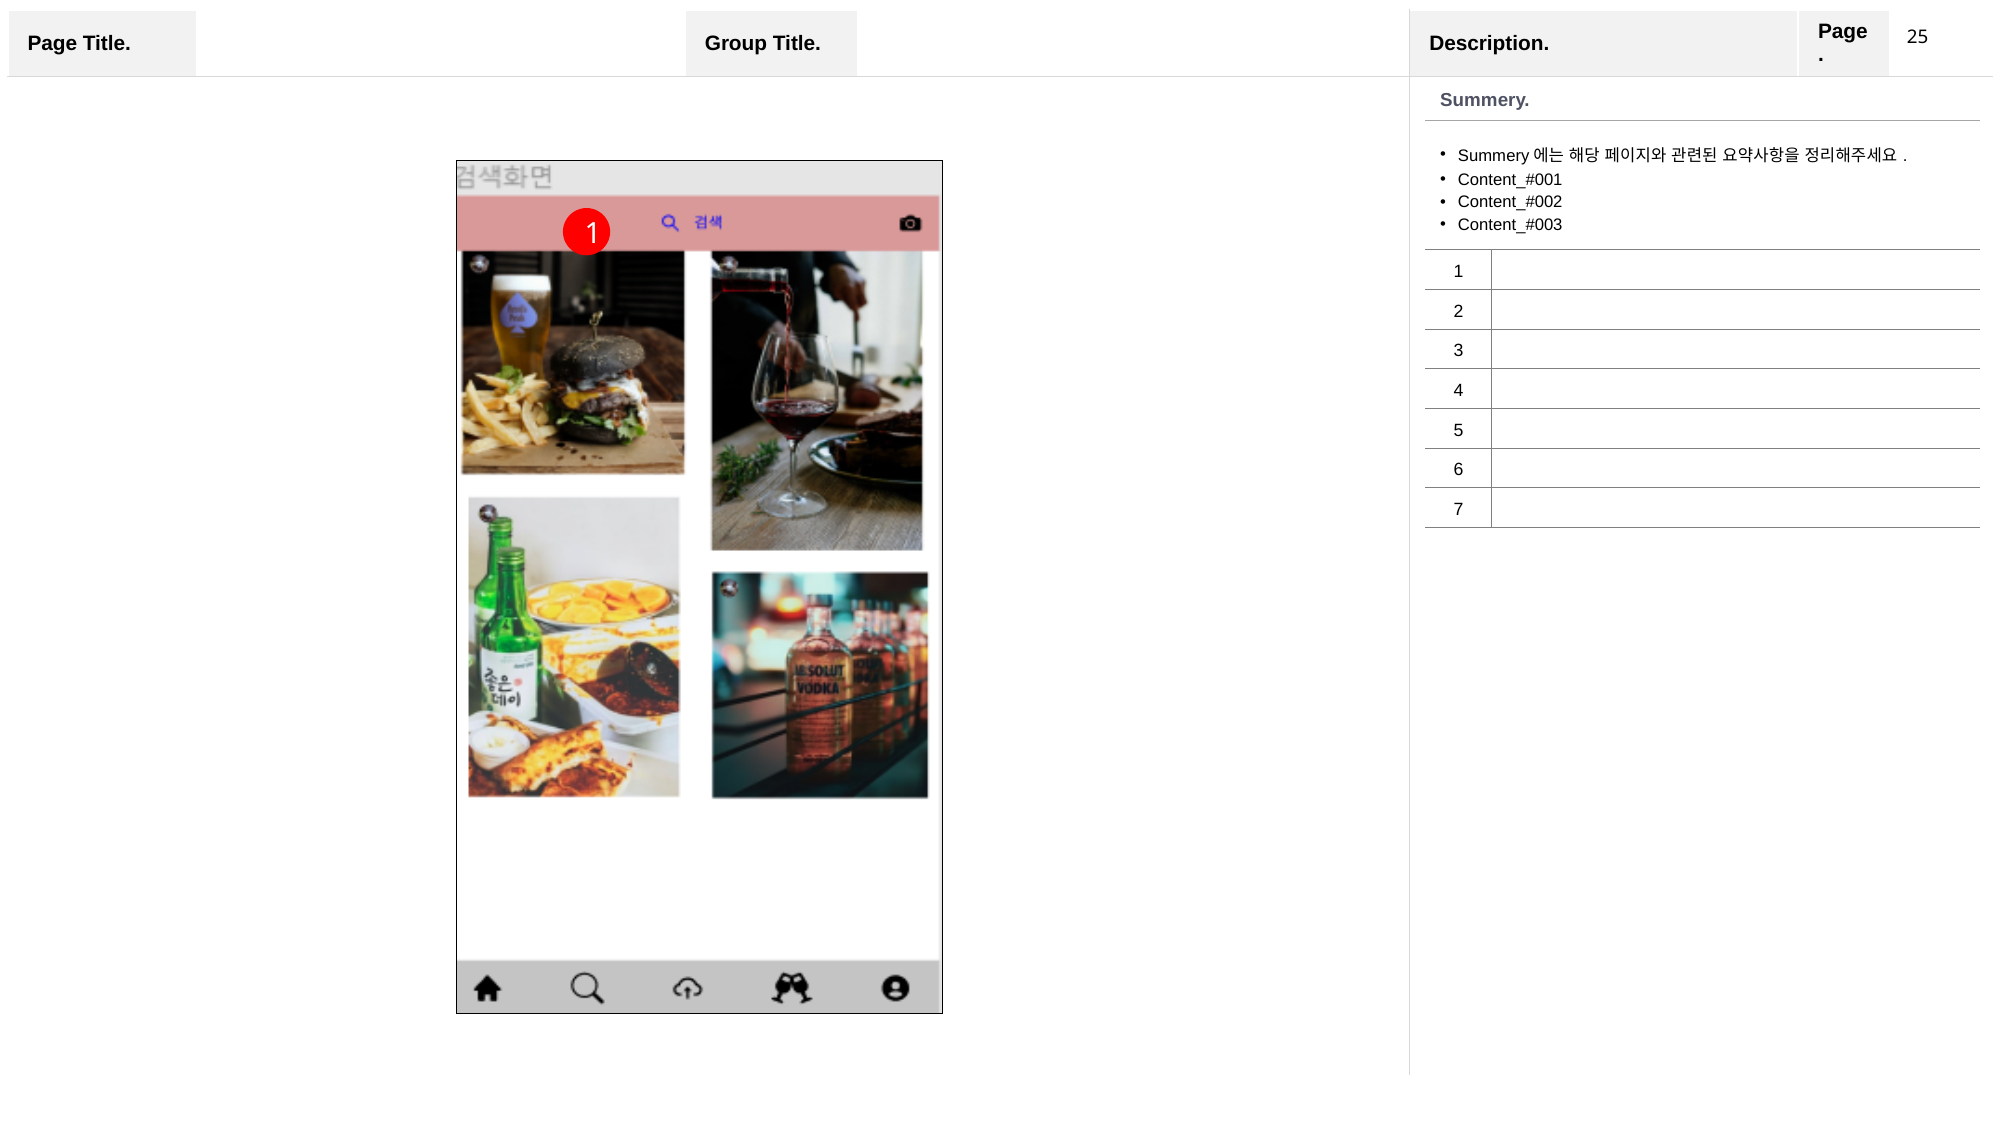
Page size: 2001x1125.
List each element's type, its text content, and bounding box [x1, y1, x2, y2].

table_cell 1 [1425, 250, 1491, 289]
table_cell Summery에는 해당 페이지와 관련된 요약사항을 정리해주세요. Content_#001 Content_#002 Content_#003 [1425, 121, 1980, 249]
table_cell 3 [1425, 330, 1491, 368]
table_cell [1492, 449, 1980, 487]
picture [456, 160, 944, 1014]
table_cell 6 [1425, 449, 1491, 487]
table_cell 7 [1425, 488, 1491, 527]
table_cell 2 [1425, 290, 1491, 329]
table_cell [1492, 330, 1980, 368]
table_cell 5 [1425, 409, 1491, 448]
table_cell [1492, 488, 1980, 527]
table_cell [1492, 250, 1980, 289]
table_header Summery. [1425, 78, 1980, 120]
table_cell 4 [1425, 369, 1491, 408]
table_cell [1492, 409, 1980, 448]
table_cell [1492, 369, 1980, 408]
text_box 25 [1892, 17, 2000, 58]
table_cell [1492, 290, 1980, 329]
